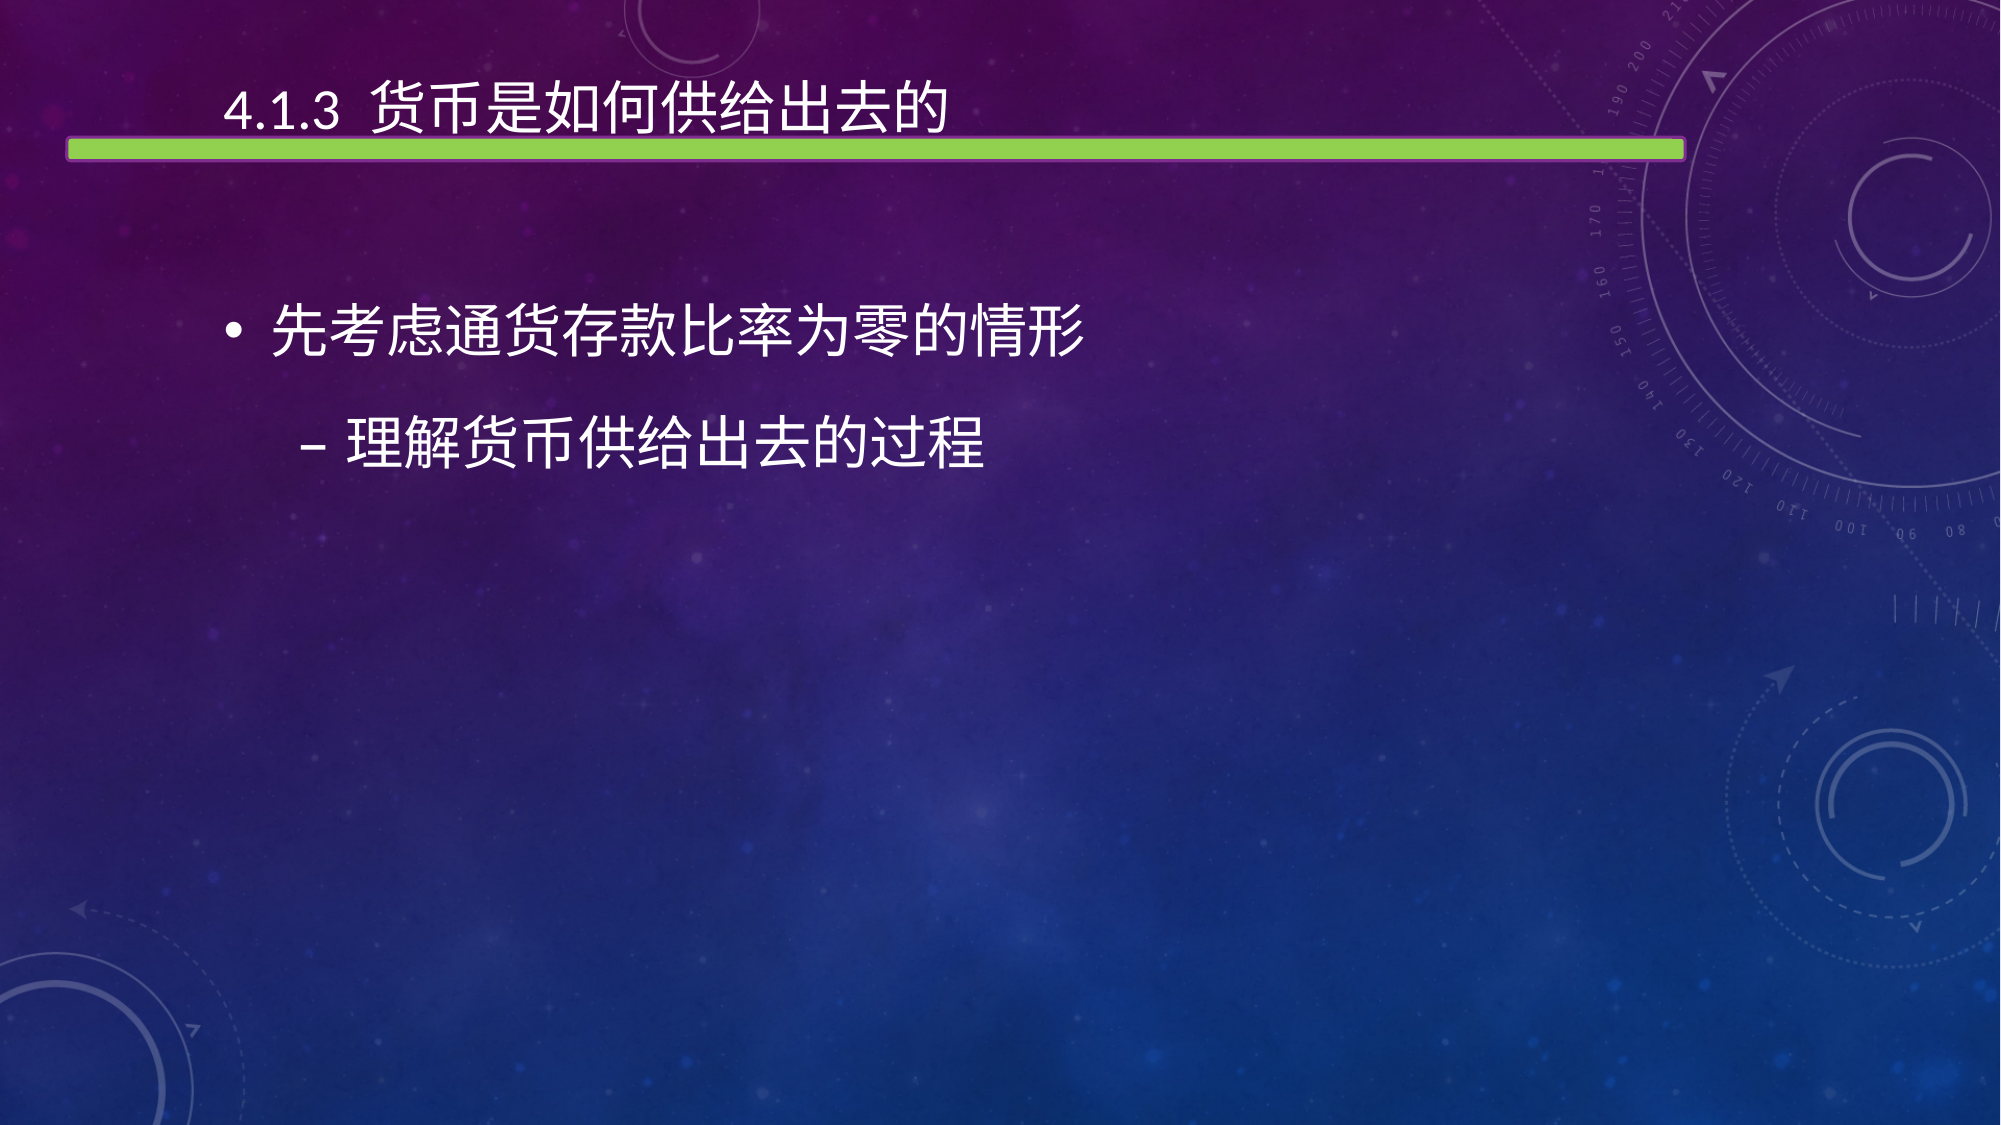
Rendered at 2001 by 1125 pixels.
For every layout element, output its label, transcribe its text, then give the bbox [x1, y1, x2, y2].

text_box [65, 135, 1687, 163]
picture [0, 0, 2001, 1125]
list 4.1.3 货币是如何供给出去的 先考虑通货存款比率为零的情形 理解货币供给出去的过程 [208, 42, 1851, 1094]
